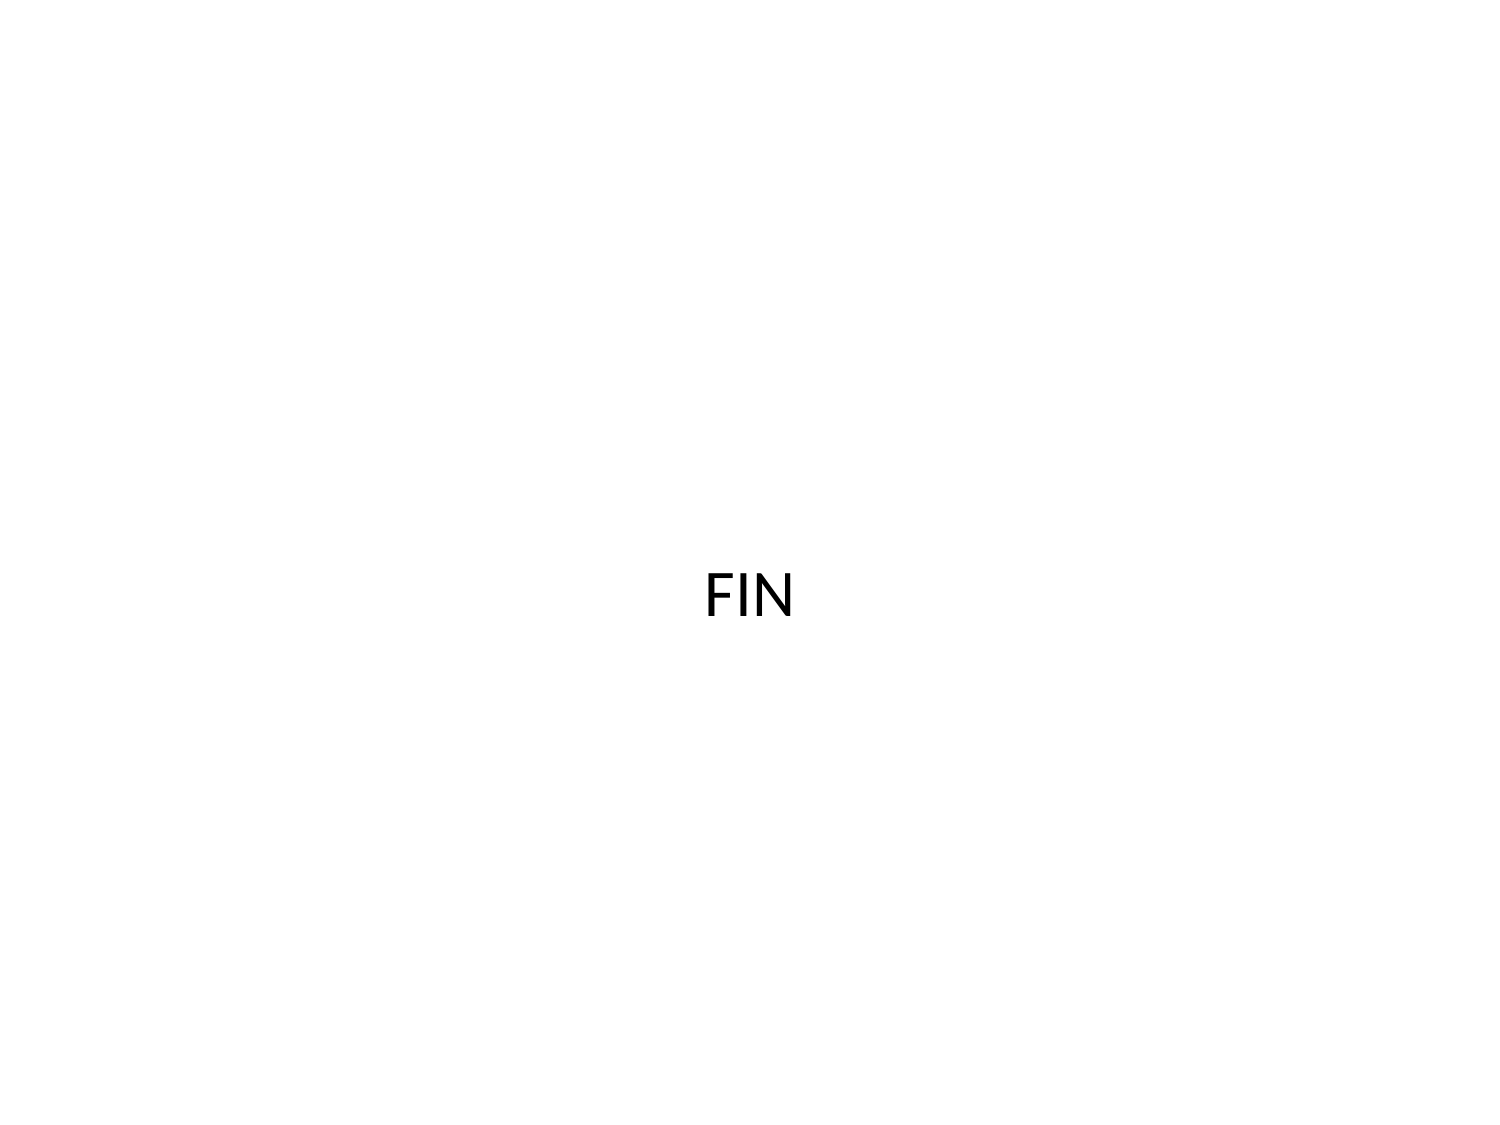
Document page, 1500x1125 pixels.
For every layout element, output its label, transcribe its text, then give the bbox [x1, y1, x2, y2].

list FIN [74, 262, 1426, 1006]
